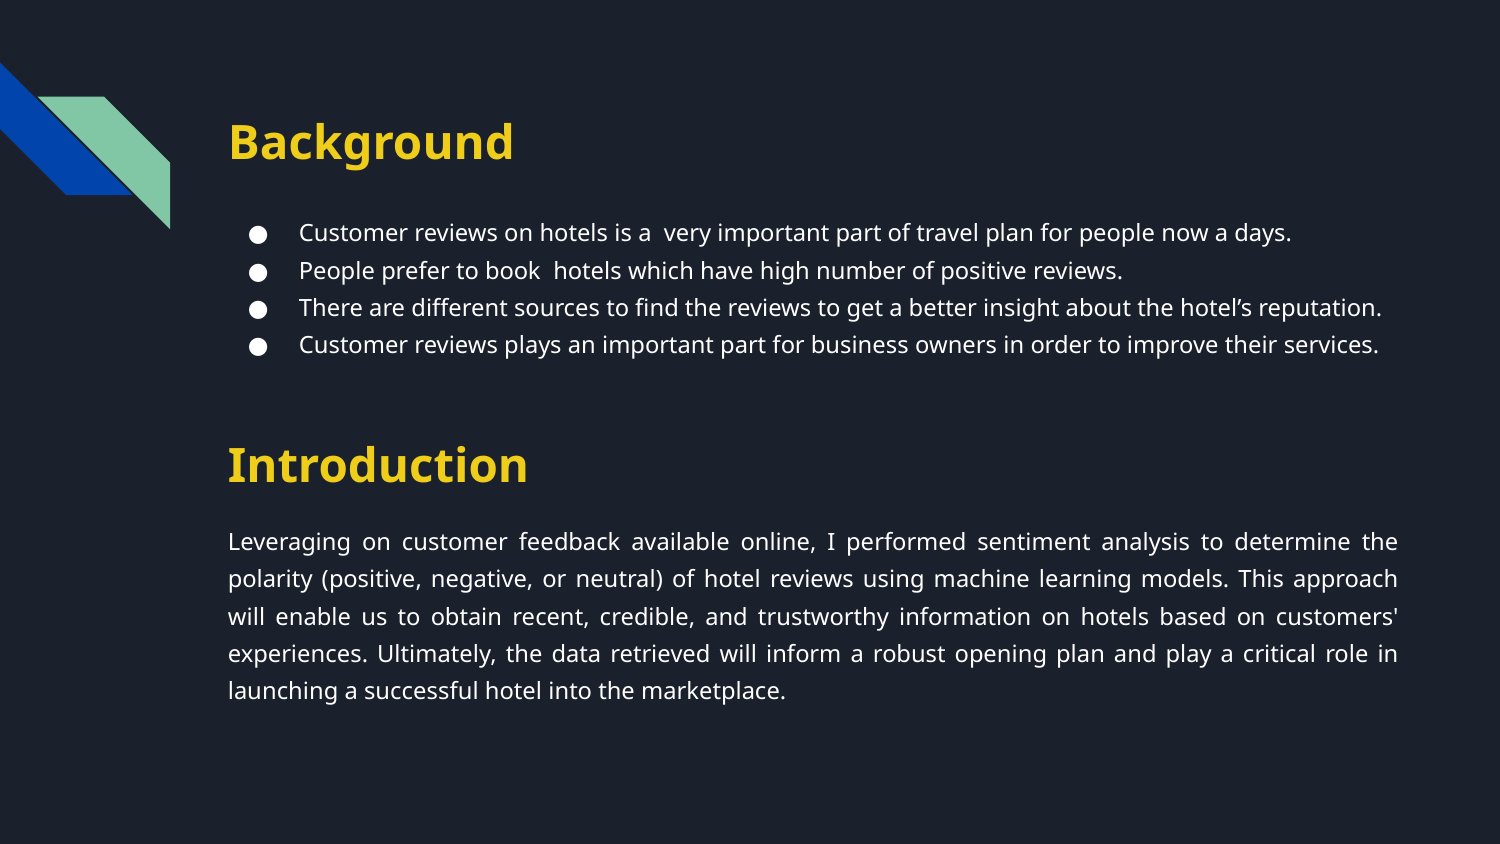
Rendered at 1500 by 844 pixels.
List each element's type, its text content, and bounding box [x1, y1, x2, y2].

list Background Customer reviews on hotels is a very important part of travel plan for people now a days. People prefer to book hotels which have high number of positive reviews. There are different sources to find the reviews to get a better insight about the hotel’s reputation. Customer reviews plays an important part for business owners in order to improve their services. Introduction Leveraging on customer feedback available online, I performed sentiment analysis to determine the polarity (positive, negative, or neutral) of hotel reviews using machine learning models. This approach will enable us to obtain recent, credible, and trustworthy information on hotels based on customers' experiences. Ultimately, the data retrieved will inform a robust opening plan and play a critical role in launching a successful hotel into the marketplace. [212, 84, 1416, 735]
